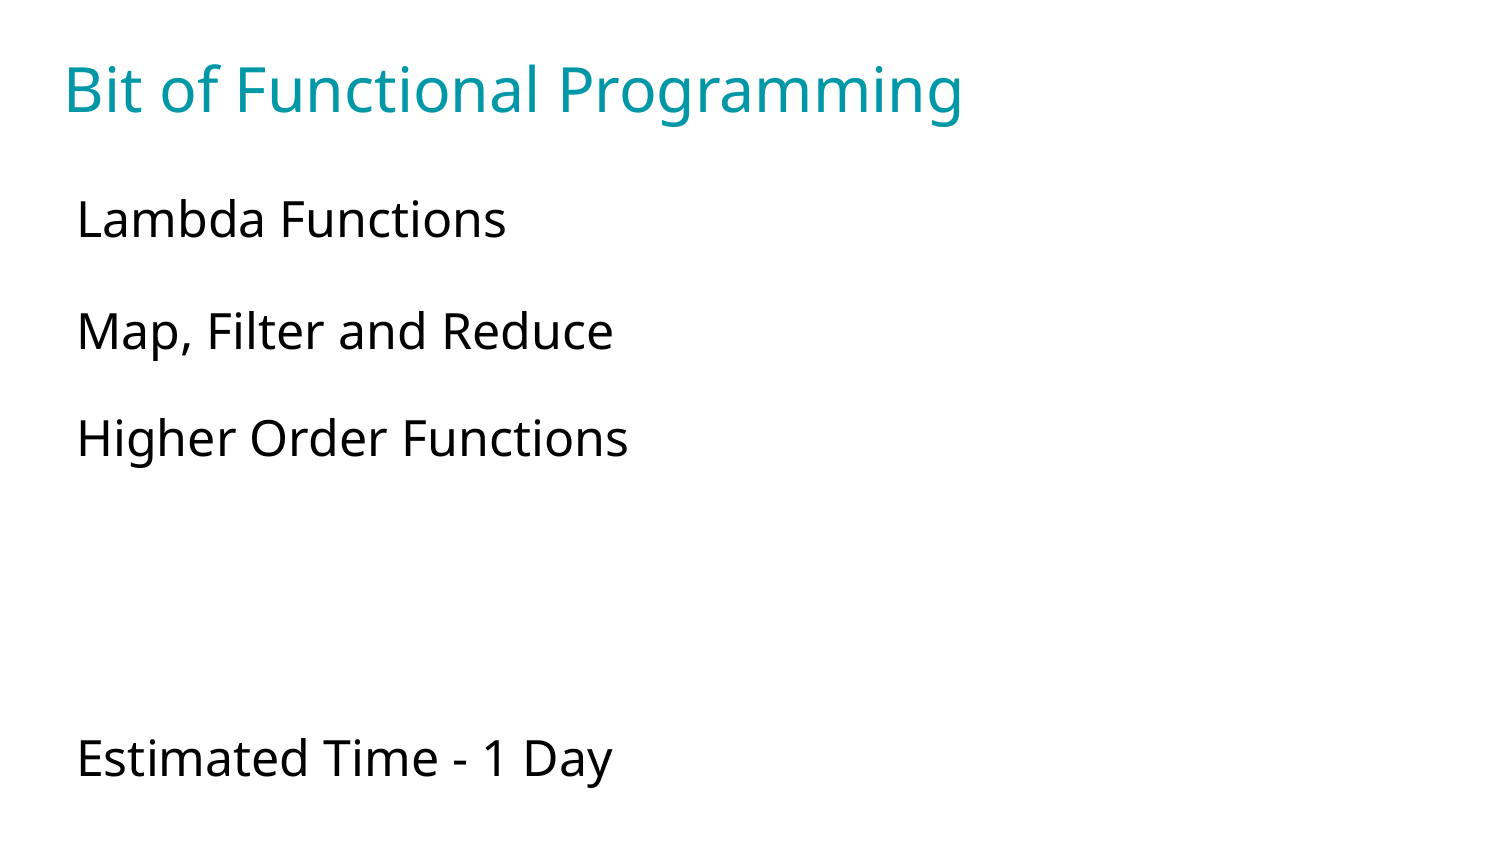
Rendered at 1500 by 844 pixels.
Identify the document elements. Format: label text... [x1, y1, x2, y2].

text_box Lambda Functions [61, 172, 1470, 267]
text_box Higher Order Functions [61, 391, 1470, 486]
text_box Map, Filter and Reduce [61, 284, 1470, 379]
text_box Bit of Functional Programming [48, 34, 1279, 143]
text_box Estimated Time - 1 Day [61, 711, 1470, 806]
